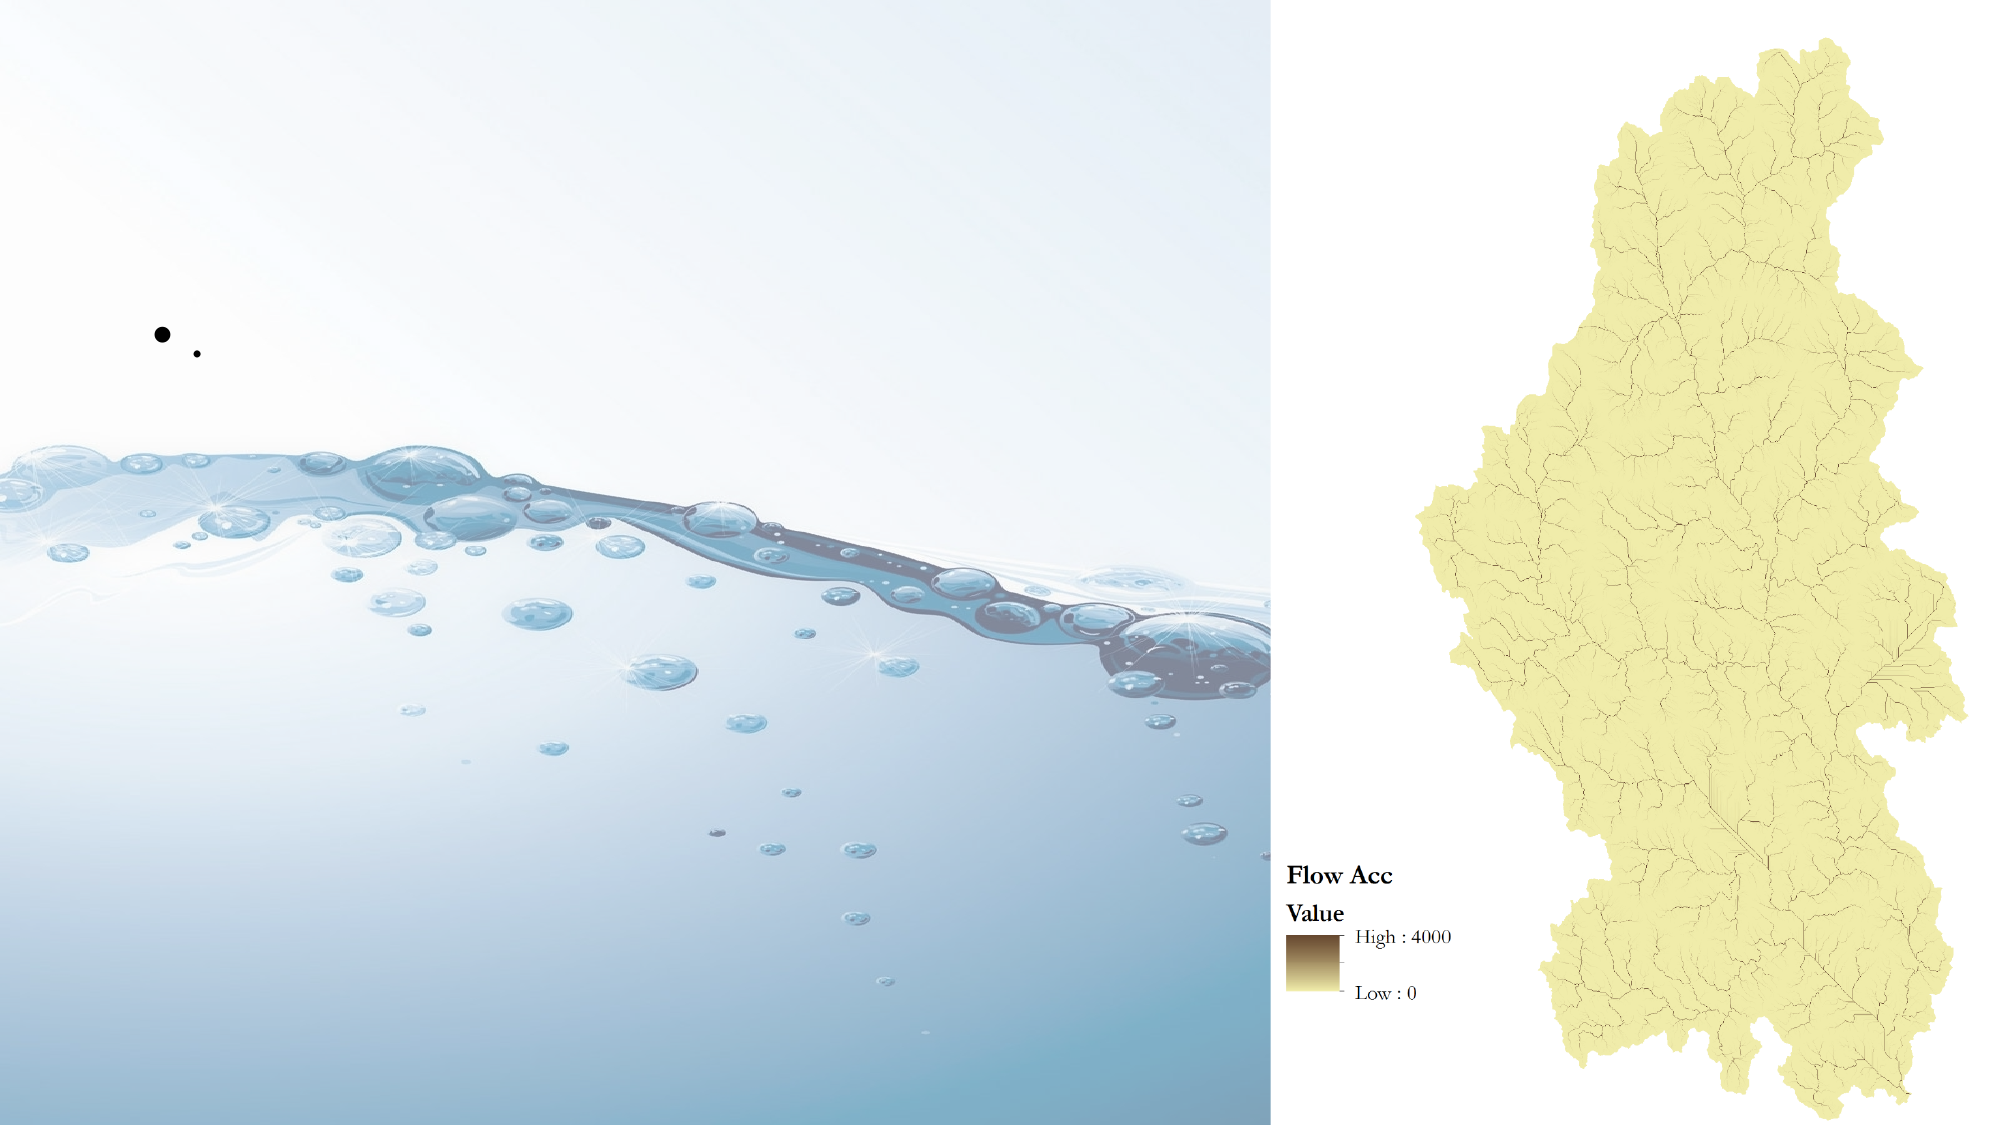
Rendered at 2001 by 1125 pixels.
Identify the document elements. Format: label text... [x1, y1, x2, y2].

list . [137, 299, 1270, 1014]
picture [1270, 0, 2000, 1125]
